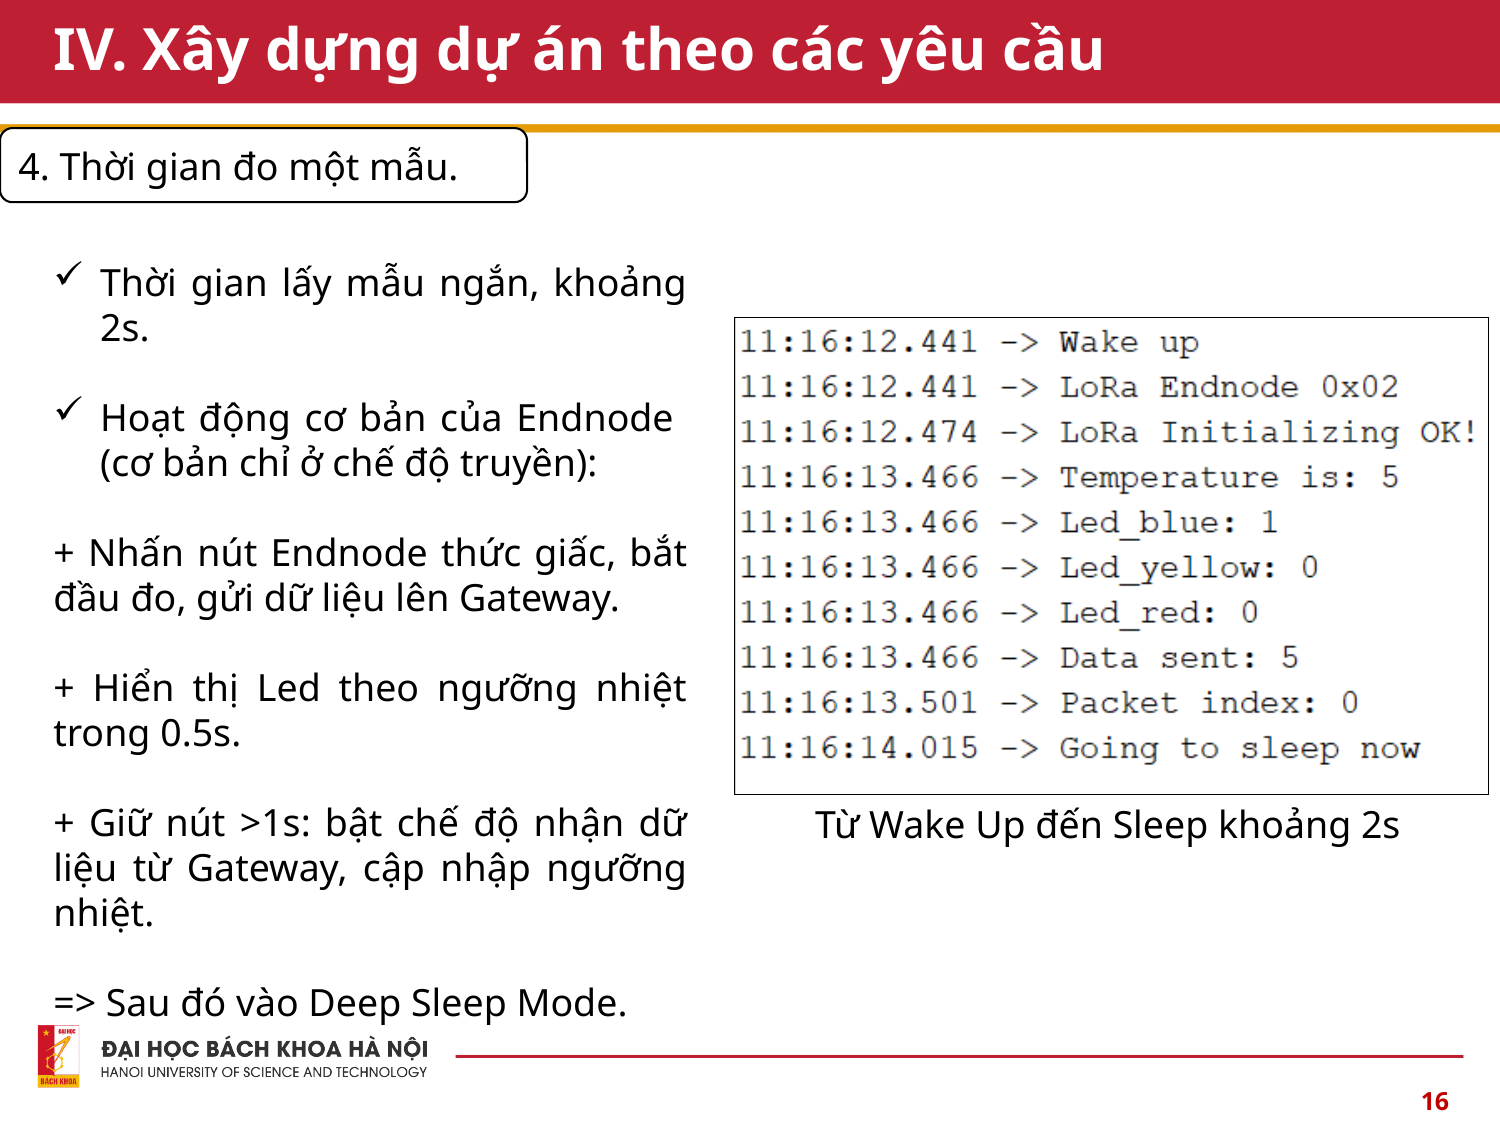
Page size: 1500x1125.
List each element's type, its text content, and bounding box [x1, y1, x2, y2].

slide_number 16 [1126, 1078, 1464, 1125]
text_box 4. Thời gian đo một mẫu. [0, 127, 529, 204]
picture [0, 0, 1500, 1125]
text_box Thời gian lấy mẫu ngắn, khoảng 2s. Hoạt động cơ bản của Endnode (cơ bản chỉ ở chế độ truyền): + Nhấn nút Endnode thức giấc, bắt đầu đo, gửi dữ liệu lên Gateway. + Hiển thị Led theo ngưỡng nhiệt trong 0.5s. + Giữ nút >1s: bật chế độ nhận dữ liệu từ Gateway, cập nhập ngưỡng nhiệt. => Sau đó vào Deep Sleep Mode. [38, 251, 702, 1032]
text_box Từ Wake Up đến Sleep khoảng 2s [800, 795, 1464, 854]
title IV. Xây dựng dự án theo các yêu cầu [38, 12, 1462, 87]
